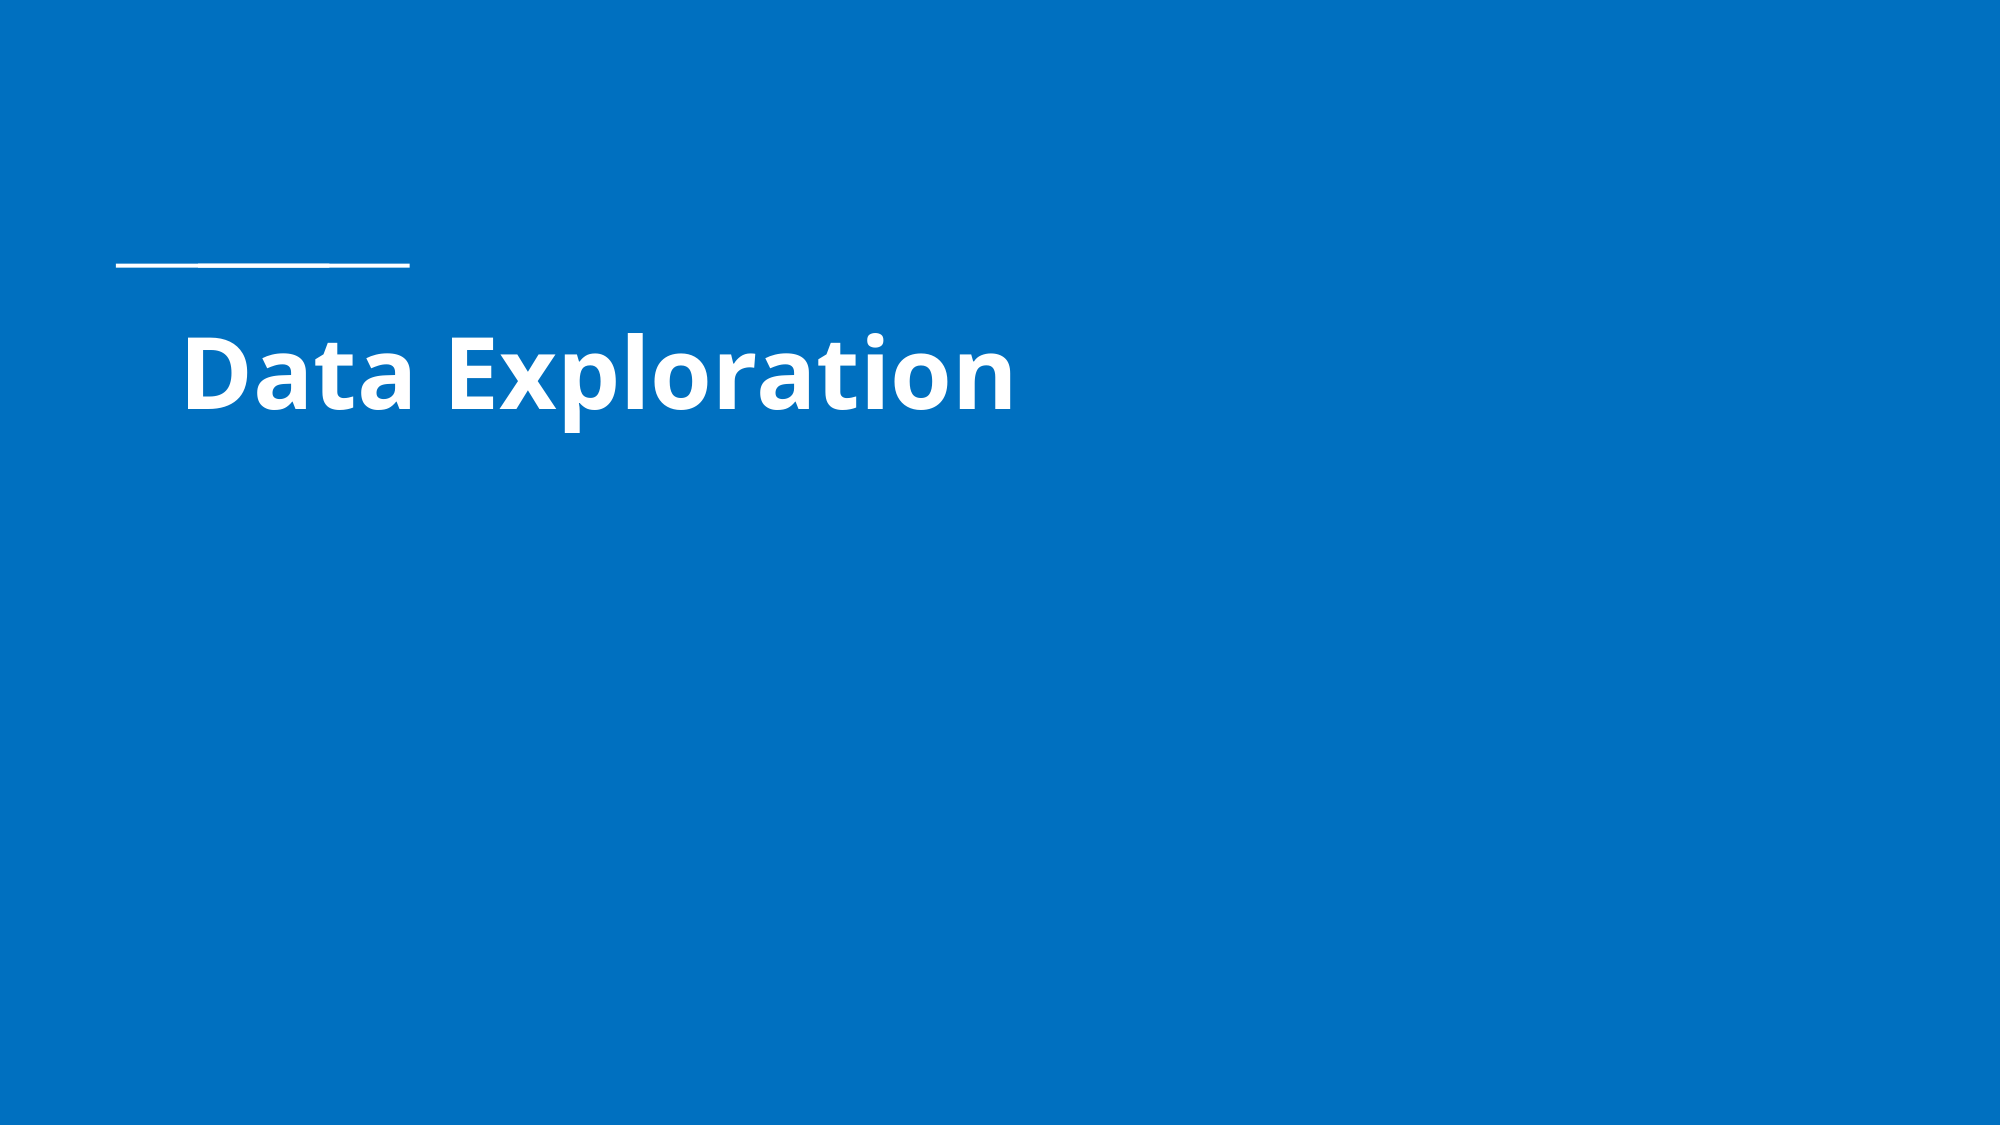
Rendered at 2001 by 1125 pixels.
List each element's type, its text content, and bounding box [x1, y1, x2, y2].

title Data Exploration [159, 289, 1842, 622]
